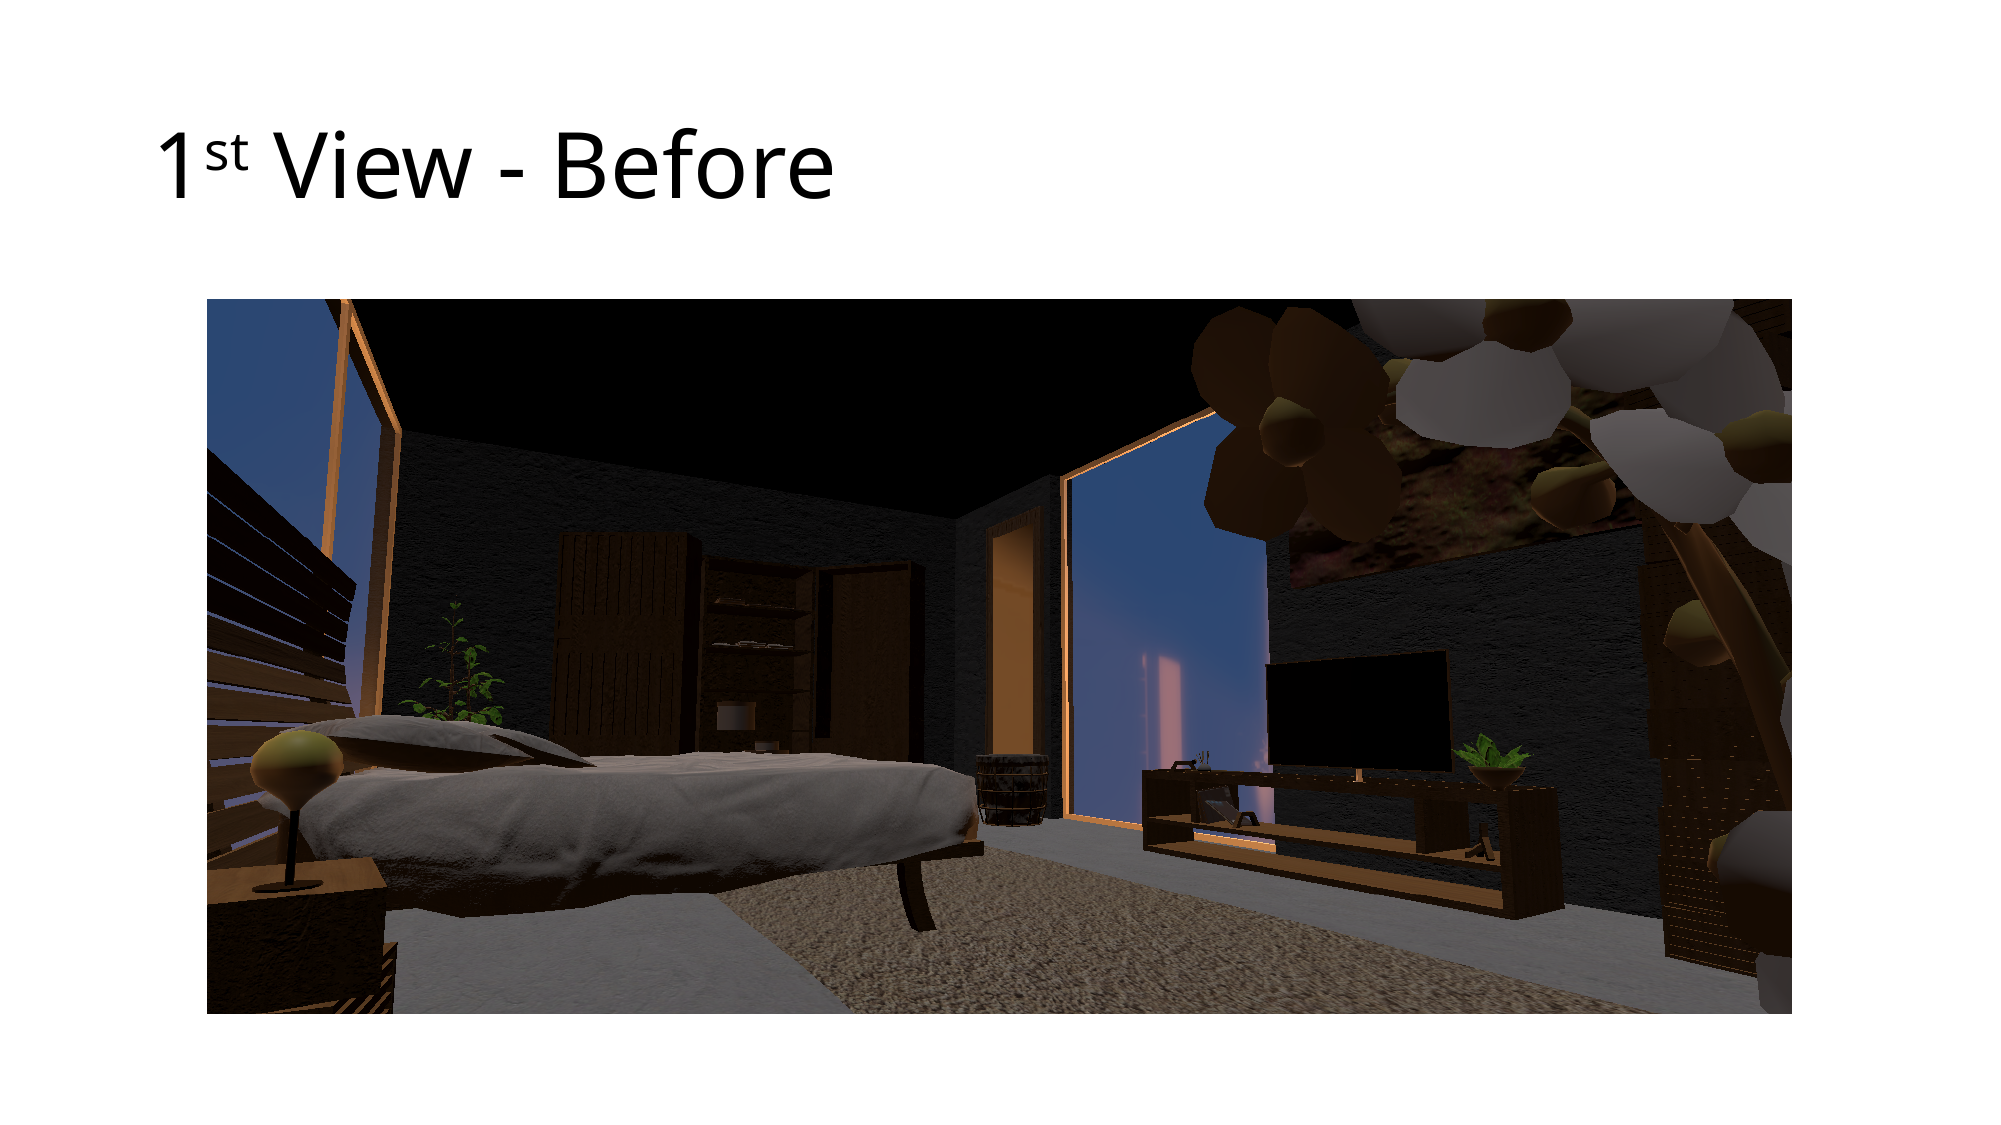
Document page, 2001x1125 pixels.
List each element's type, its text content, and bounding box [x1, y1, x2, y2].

title 1st View - Before [137, 59, 1863, 278]
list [207, 299, 1793, 1014]
